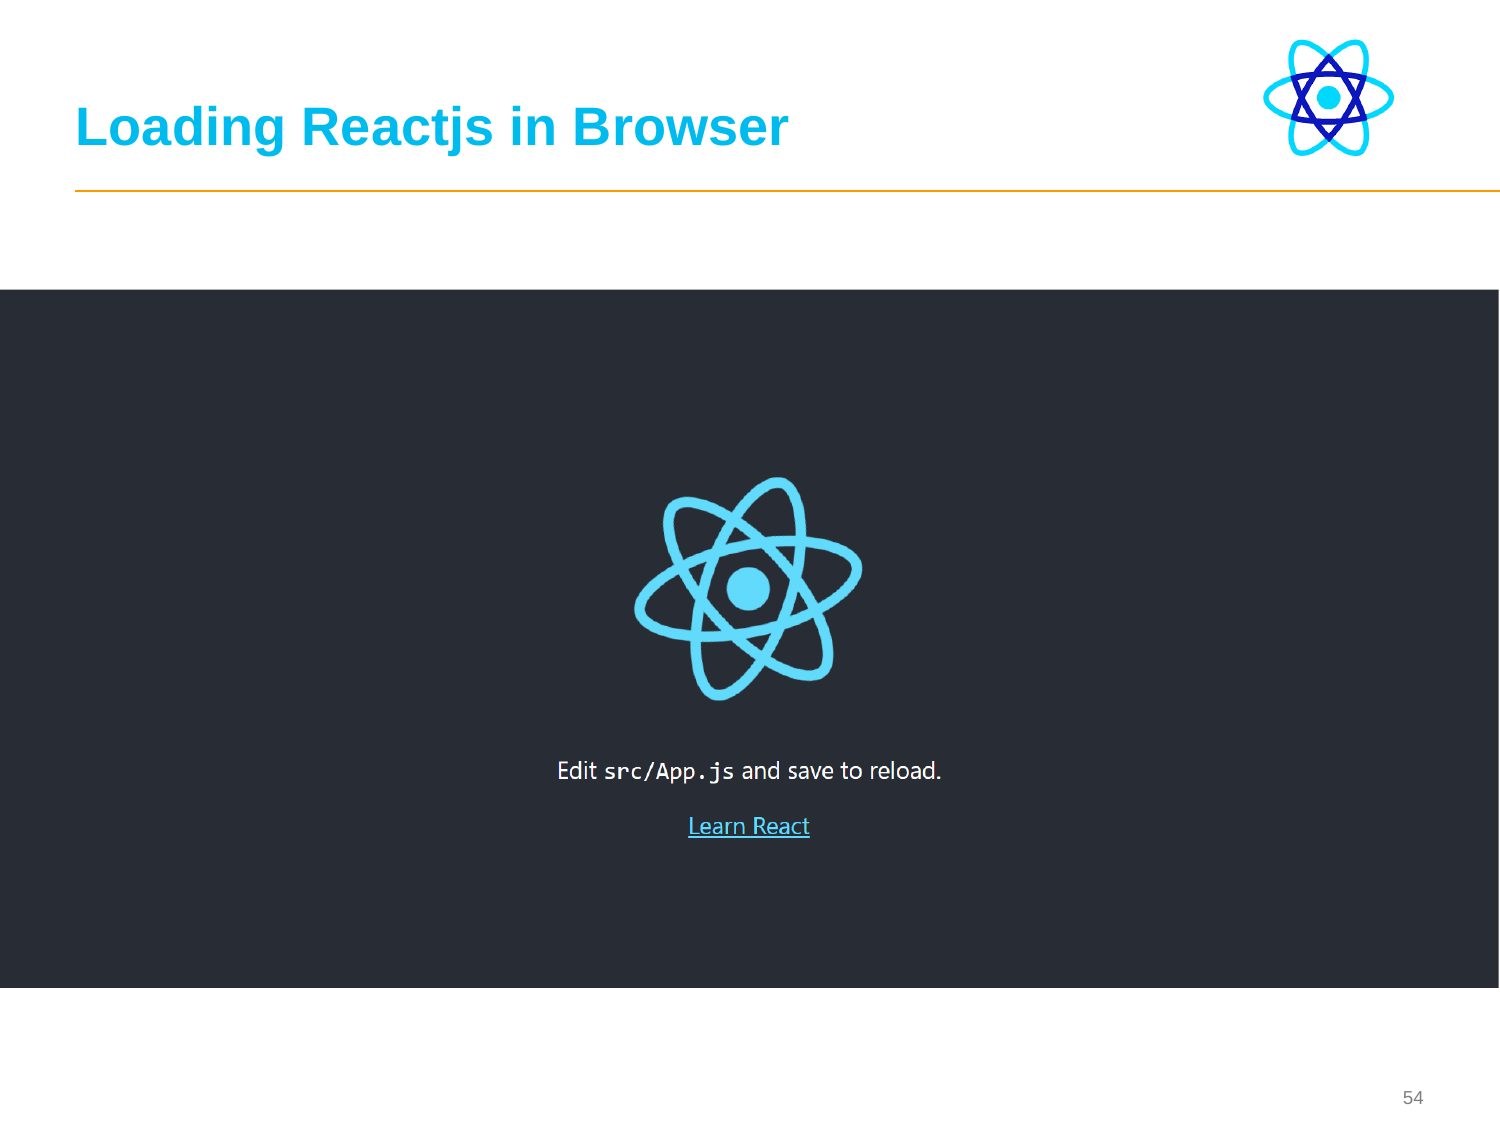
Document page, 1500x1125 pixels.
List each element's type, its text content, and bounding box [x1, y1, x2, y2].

title Loading Reactjs in Browser [75, 27, 1422, 157]
picture [0, 287, 1499, 988]
